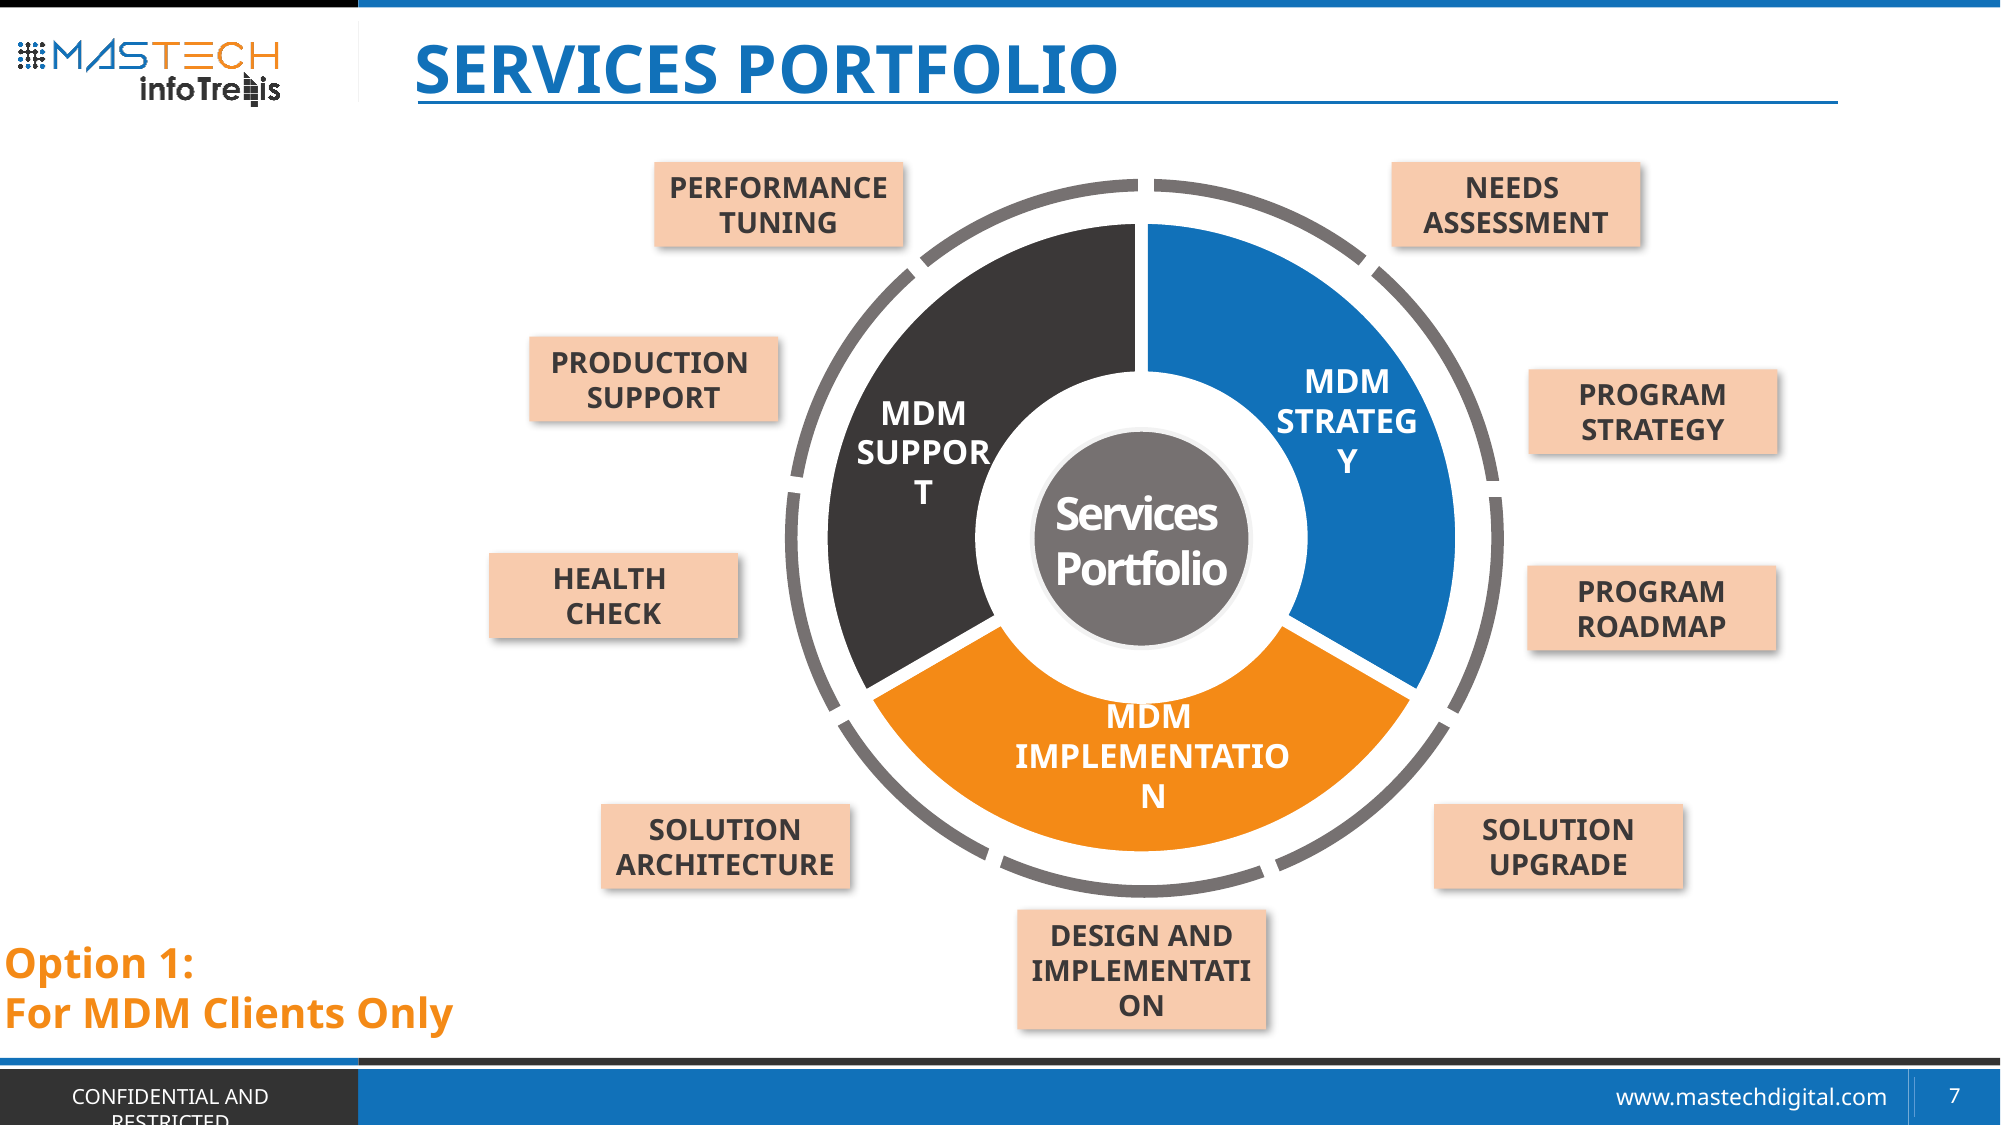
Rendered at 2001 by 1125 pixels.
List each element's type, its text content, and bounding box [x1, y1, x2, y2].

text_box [489, 161, 1778, 1013]
list Services Portfolio [399, 28, 1849, 93]
picture [18, 38, 280, 107]
text_box Option 1: For MDM Clients Only [0, 929, 469, 1045]
